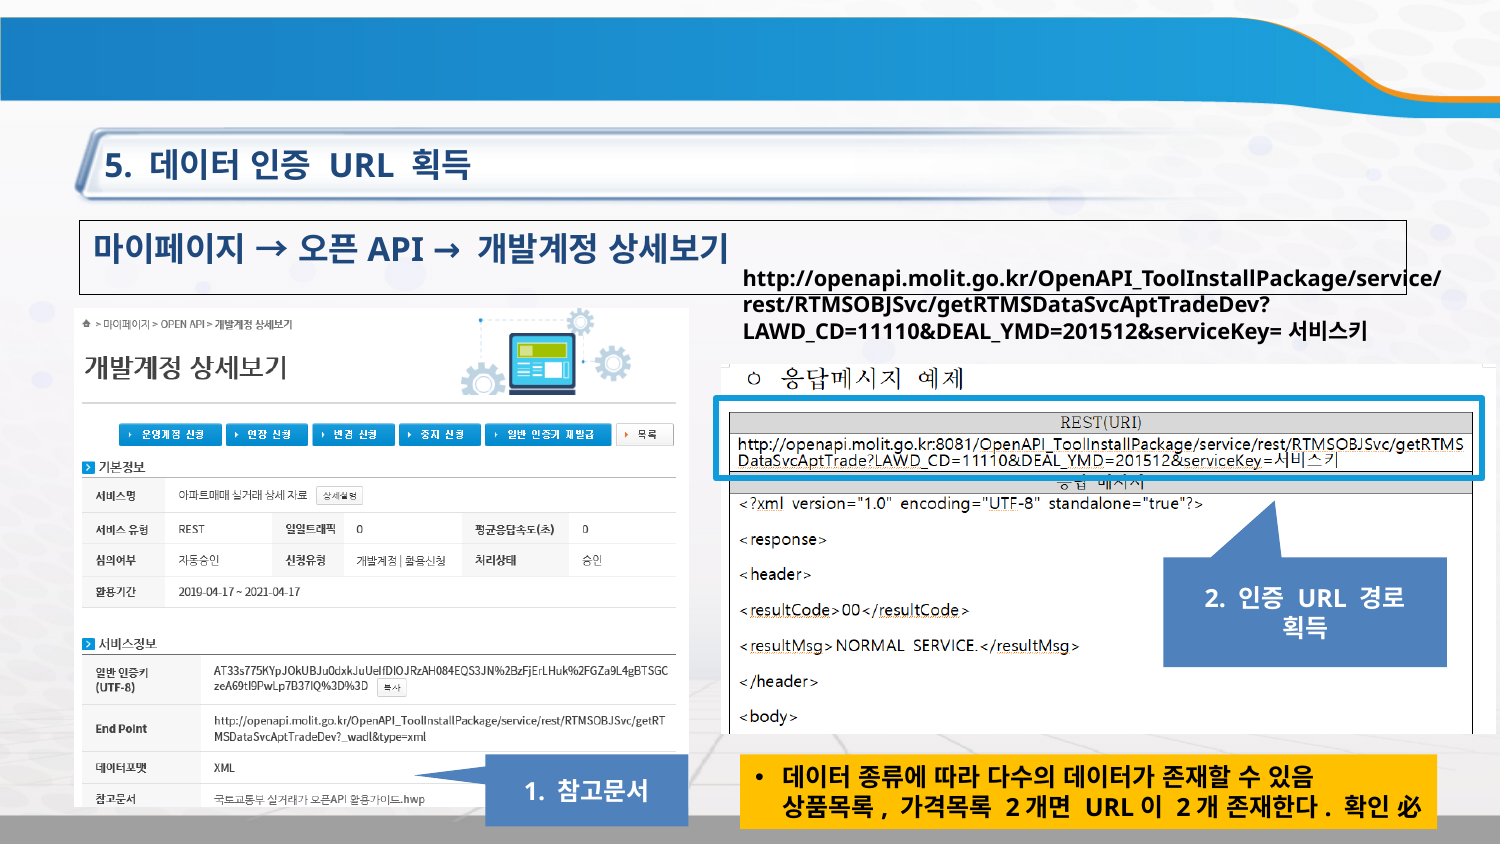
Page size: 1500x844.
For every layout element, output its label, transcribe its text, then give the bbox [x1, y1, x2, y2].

text_box http://openapi.molit.go.kr/OpenAPI_ToolInstallPackage/service/rest/RTMSOBJSvc/getRTMSDataSvcAptTradeDev?LAWD_CD=11110&DEAL_YMD=201512&serviceKey=서비스키 [728, 257, 1478, 351]
text_box 1. 참고문서 [485, 815, 689, 827]
picture [0, 0, 1500, 844]
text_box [74, 126, 1289, 208]
text_box 2. 공공데이터 포털 API 데이터 불러오기 (XML) [29, 0, 1175, 103]
text_box 마이페이지 → 오픈API → 개발계정 상세보기 [79, 220, 1407, 295]
text_box 데이터 종류에 따라 다수의 데이터가 존재할 수 있음 상품목록, 가격목록 2개면 URL이 2개 존재한다. 확인 必 [740, 754, 1438, 830]
